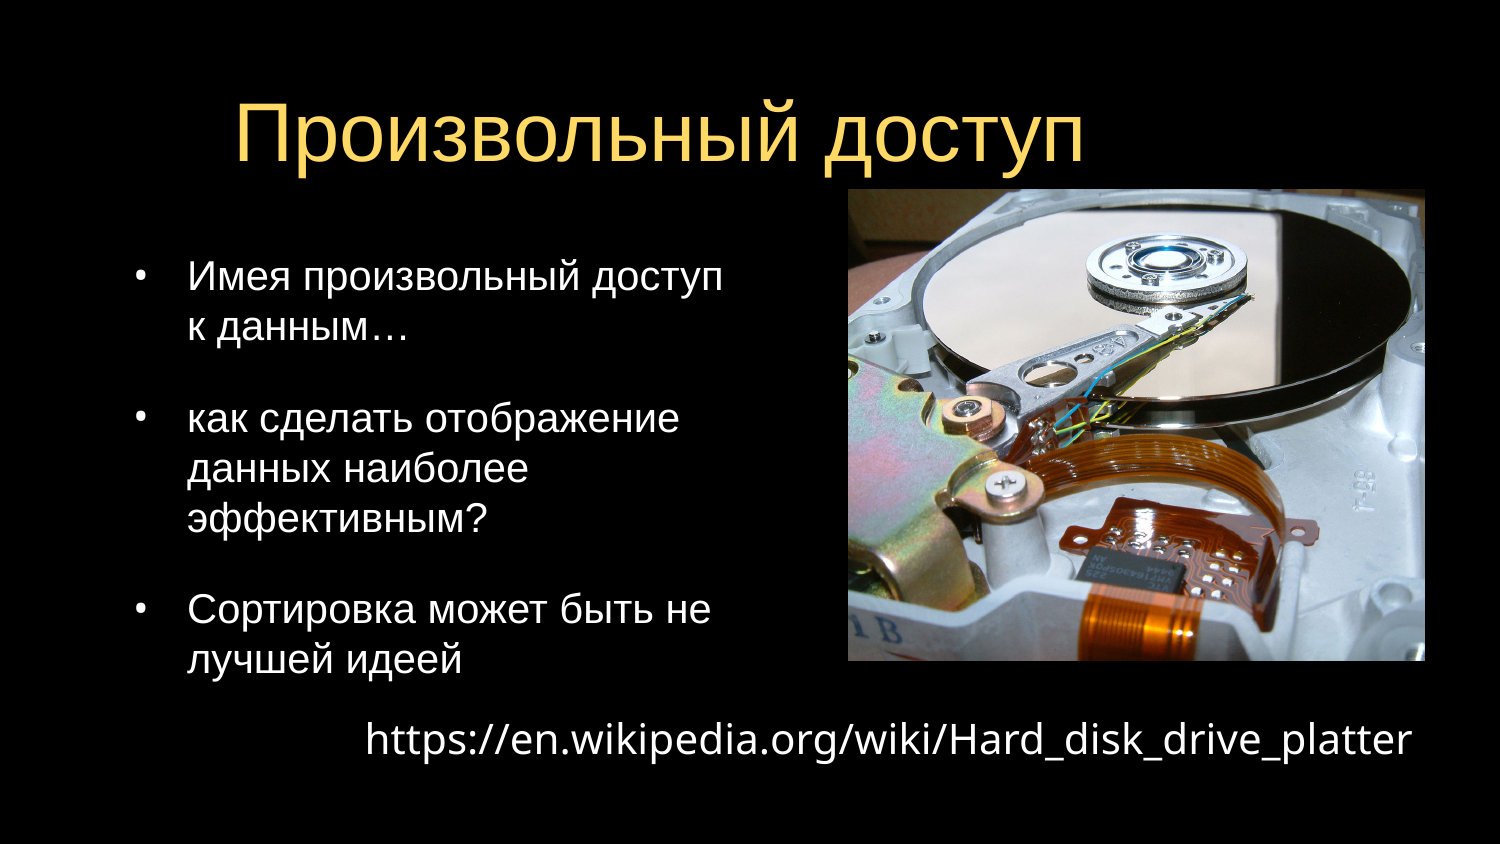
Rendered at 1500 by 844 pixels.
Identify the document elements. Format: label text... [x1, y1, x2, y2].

text_box https://en.wikipedia.org/wiki/Hard_disk_drive_platter [299, 704, 1479, 770]
picture [848, 189, 1426, 661]
list Имея произвольный доступ к данным… как сделать отображение данных наиболее эффективным? Сортировка может быть не лучшей идеей [64, 240, 758, 767]
title Произвольный доступ [106, 22, 1215, 235]
